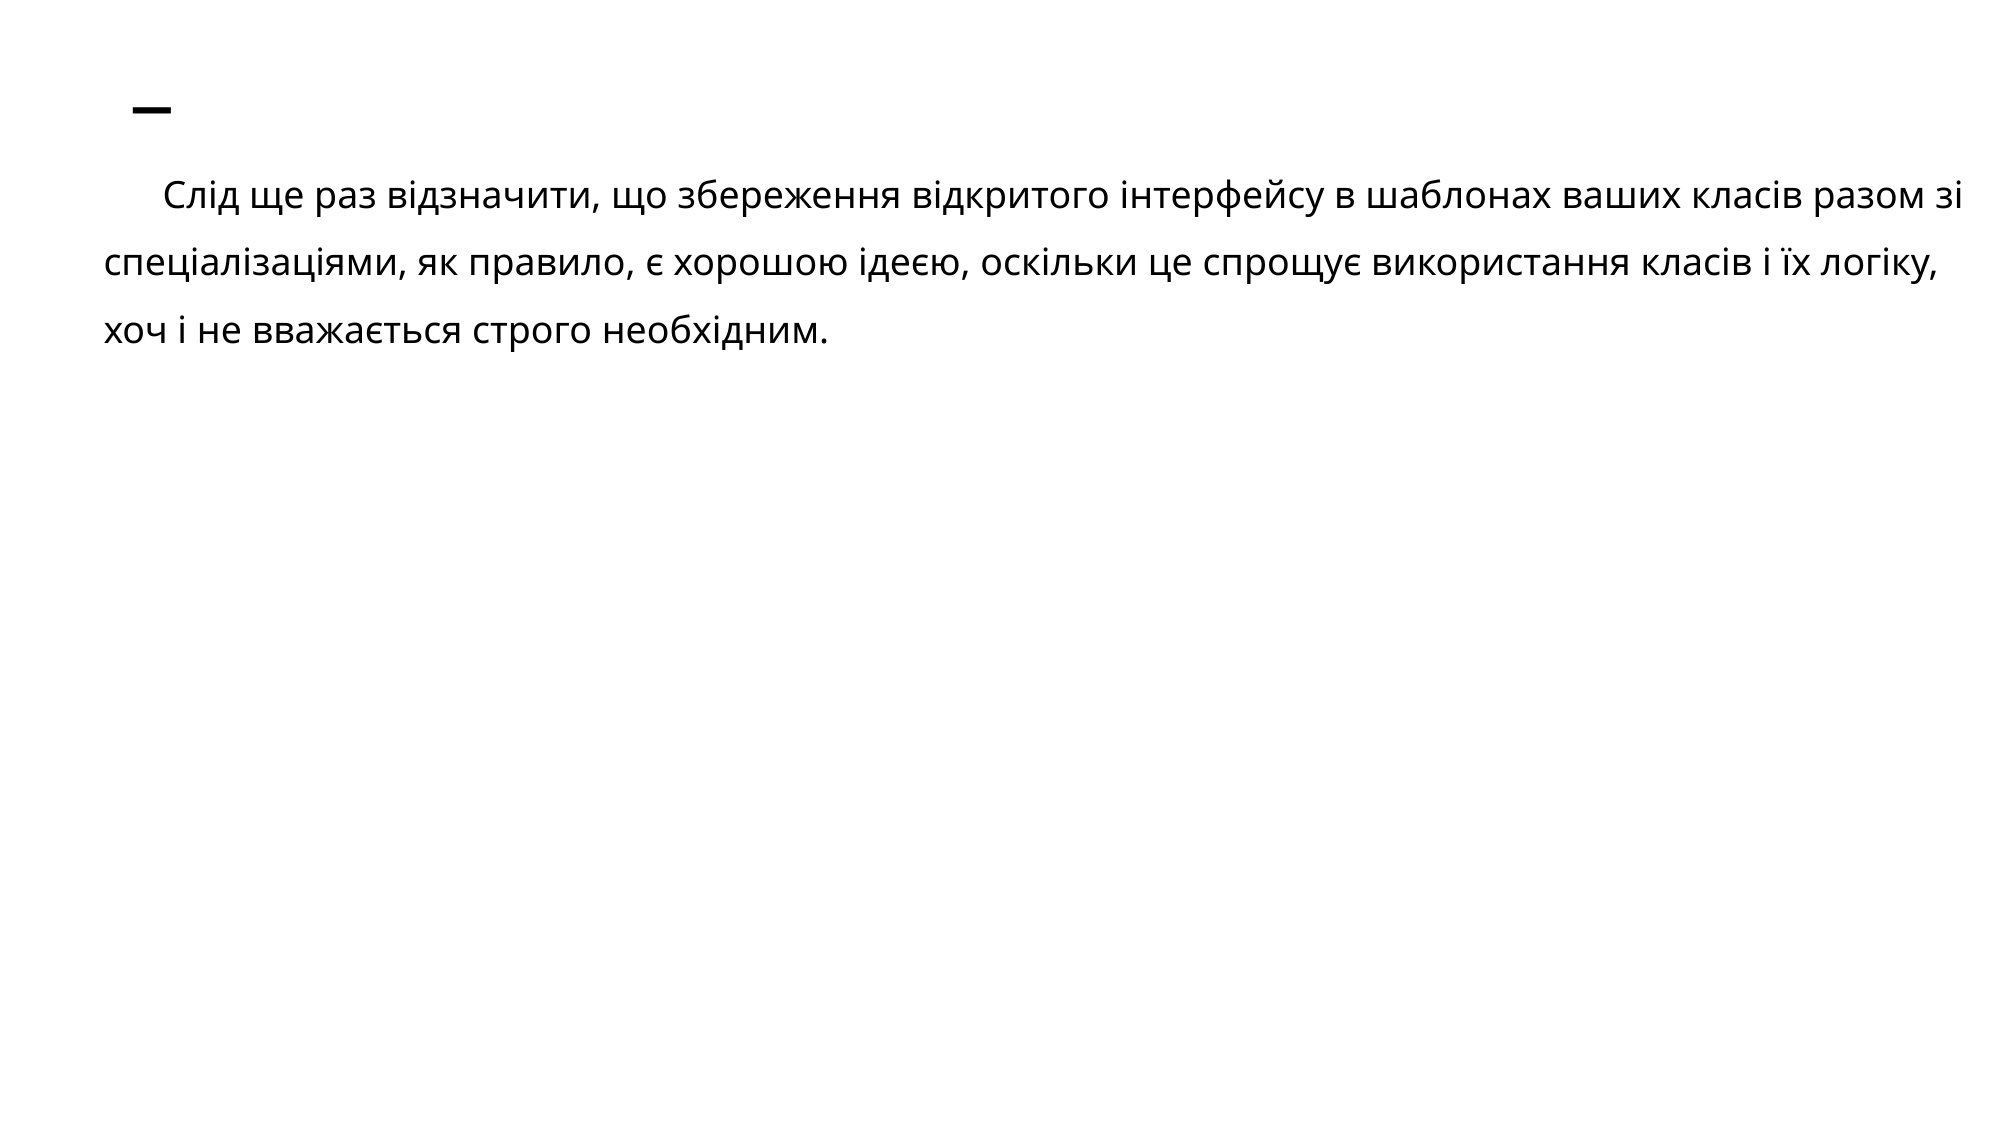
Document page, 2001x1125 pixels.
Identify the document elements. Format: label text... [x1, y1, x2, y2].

title _ [0, 0, 2000, 140]
list Слід ще раз відзначити, що збереження відкритого інтерфейсу в шаблонах ваших класів разом зі спеціалізаціями, як правило, є хорошою ідеєю, оскільки це спрощує використання класів і їх логіку, хоч і не вважається строго необхідним. [0, 140, 2000, 1125]
